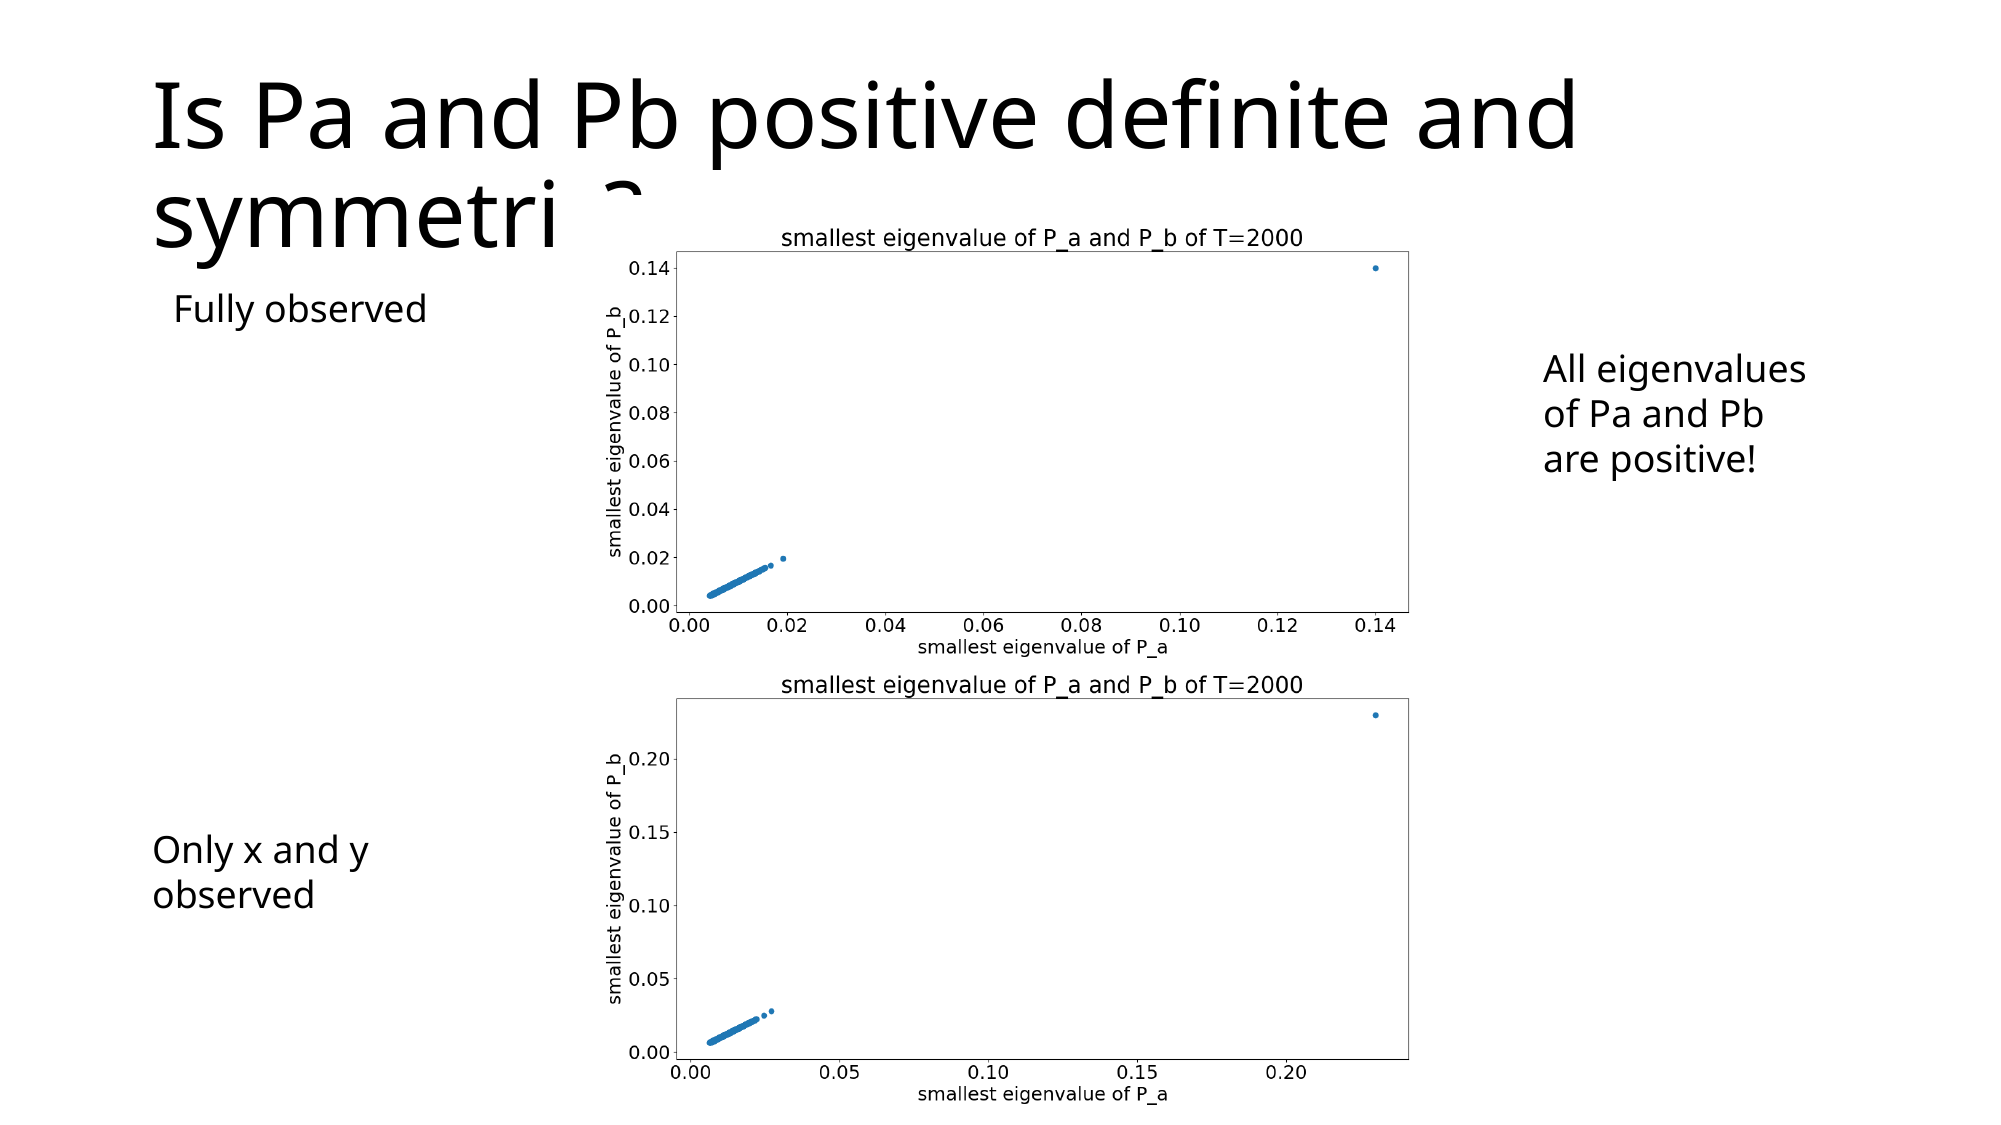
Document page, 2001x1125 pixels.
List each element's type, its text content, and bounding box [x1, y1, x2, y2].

text_box Only x and y observed [137, 818, 465, 924]
title Is Pa and Pb positive definite and symmetric? [137, 59, 1863, 278]
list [558, 664, 1504, 1111]
text_box Fully observed [158, 277, 485, 337]
picture [558, 195, 1504, 664]
text_box All eigenvalues of Pa and Pb are positive! [1528, 337, 1842, 488]
